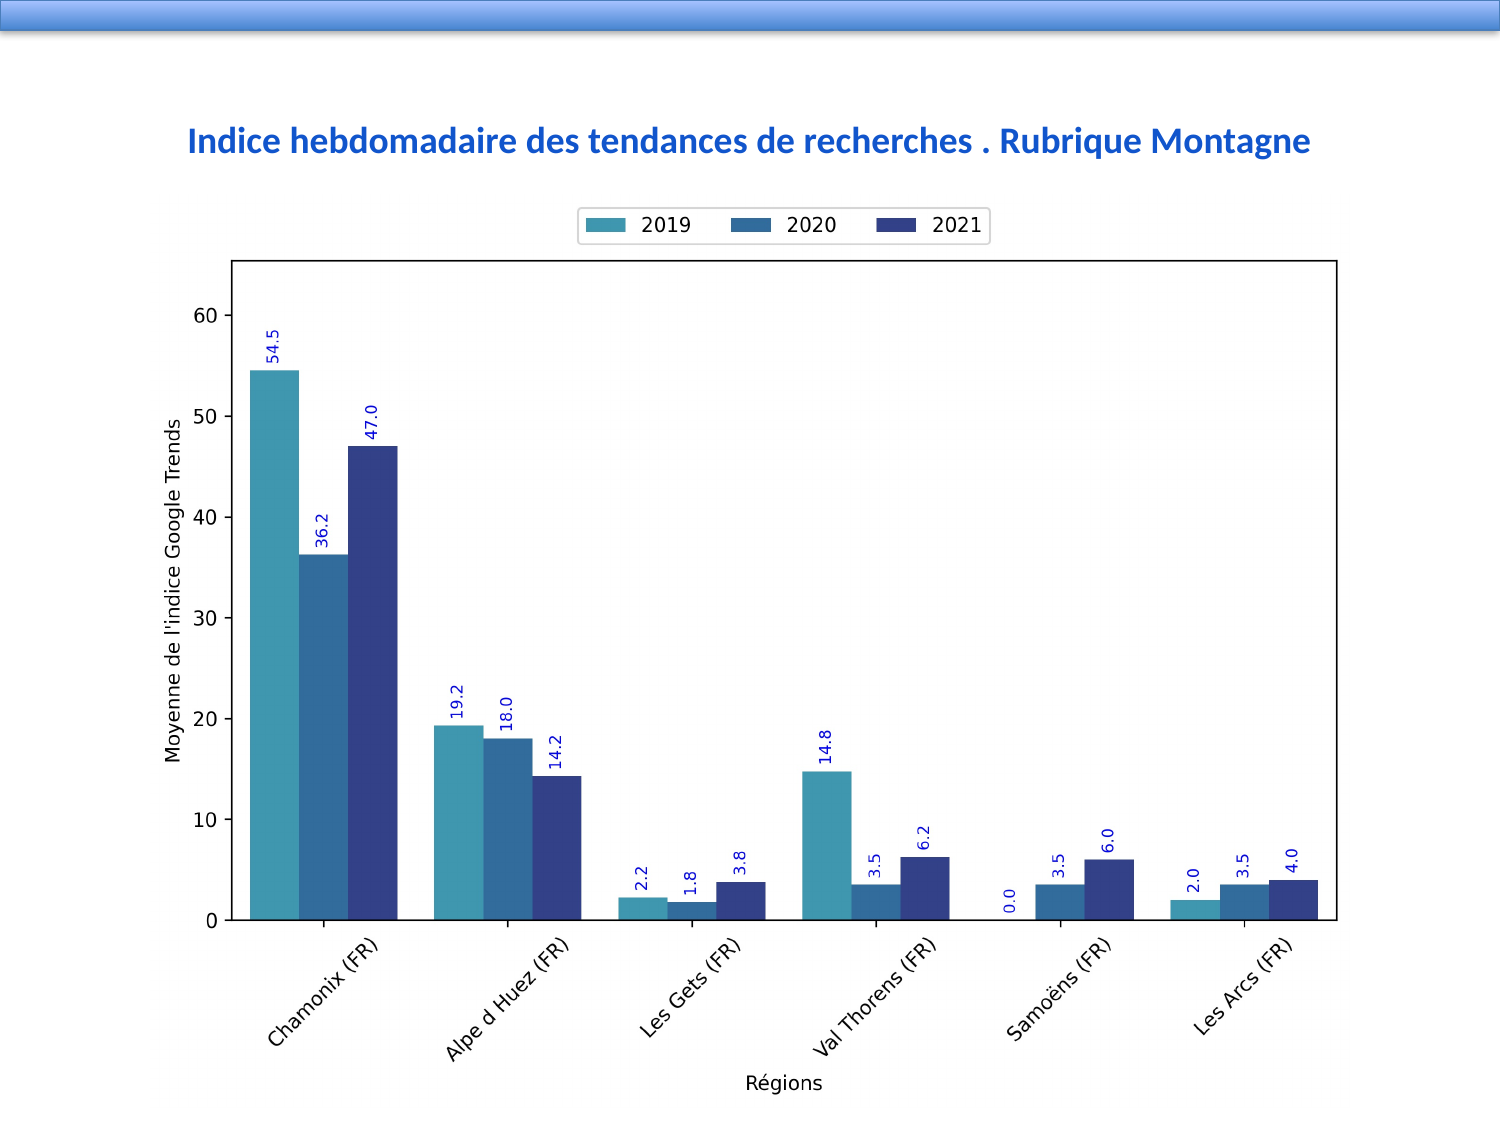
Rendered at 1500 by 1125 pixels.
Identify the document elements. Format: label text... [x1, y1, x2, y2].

picture [149, 194, 1351, 1109]
text_box [0, 0, 1500, 31]
title Indice hebdomadaire des tendances de recherches . Rubrique Montagne [75, 45, 1425, 233]
